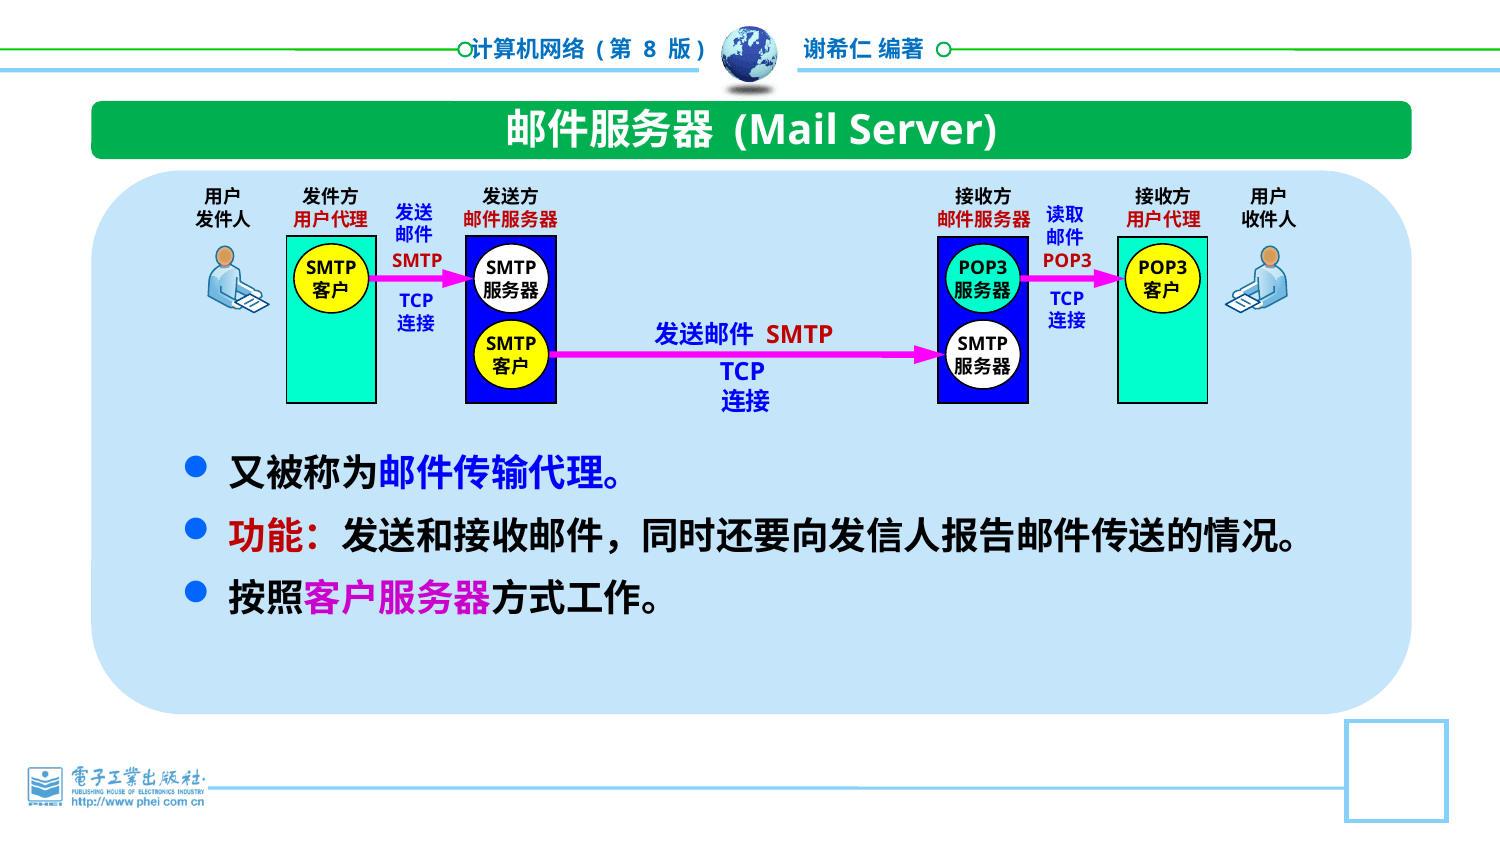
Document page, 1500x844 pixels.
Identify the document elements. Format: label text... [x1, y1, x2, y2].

text_box [286, 238, 377, 403]
text_box TCP 连接 [382, 281, 451, 342]
text_box [453, 273, 473, 285]
text_box 发送方 邮件服务器 [448, 177, 573, 238]
text_box 接收方 邮件服务器 [922, 177, 1046, 238]
text_box [89, 168, 1414, 717]
text_box TCP 连接 [1033, 279, 1101, 339]
text_box 又被称为邮件传输代理。 功能：发送和接收邮件，同时还要向发信人报告邮件传送的情况。 按照客户服务器方式工作。 [167, 424, 1374, 627]
text_box TCP 连接 [705, 347, 787, 423]
text_box 接收方 用户代理 [1111, 177, 1216, 238]
picture [719, 24, 779, 95]
picture [23, 764, 208, 809]
text_box [1013, 101, 1412, 160]
text_box [1020, 272, 1126, 285]
text_box 读取 邮件 [1031, 195, 1099, 256]
text_box POP3 服务器 [945, 243, 1021, 313]
text_box [938, 237, 1028, 403]
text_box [1219, 240, 1293, 324]
text_box [787, 348, 946, 361]
text_box 发送邮件 SMTP [639, 311, 849, 354]
text_box 邮件服务器 (Mail Server) [490, 95, 1013, 161]
text_box [466, 238, 557, 403]
text_box SMTP 客户 [293, 243, 369, 313]
text_box 用户 发件人 [180, 177, 267, 238]
text_box SMTP 客户 [473, 319, 549, 389]
text_box [1117, 238, 1208, 403]
text_box SMTP [377, 241, 458, 279]
text_box 发件方 用户代理 [278, 177, 384, 238]
text_box POP3 客户 [1125, 243, 1201, 313]
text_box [202, 240, 275, 324]
text_box [91, 100, 490, 160]
text_box 发送 邮件 [380, 193, 449, 253]
text_box 用户 收件人 [1226, 177, 1313, 238]
text_box POP3 [1028, 241, 1107, 278]
text_box SMTP 服务器 [945, 319, 1021, 389]
text_box SMTP 服务器 [473, 243, 549, 313]
